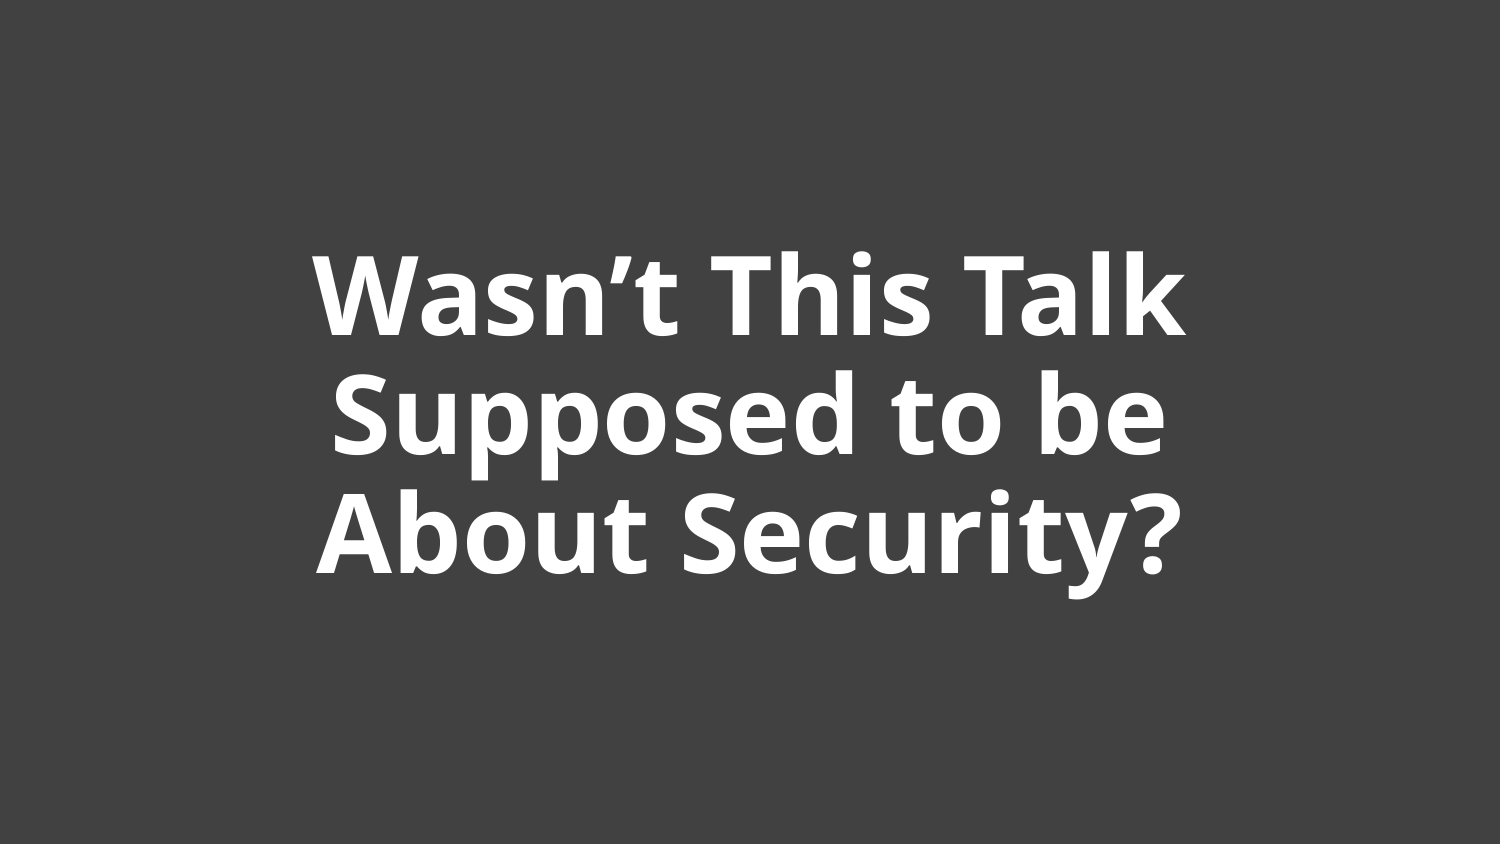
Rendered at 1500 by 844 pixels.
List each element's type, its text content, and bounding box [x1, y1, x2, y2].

title Wasn’t This Talk Supposed to be About Security? [236, 343, 1264, 495]
